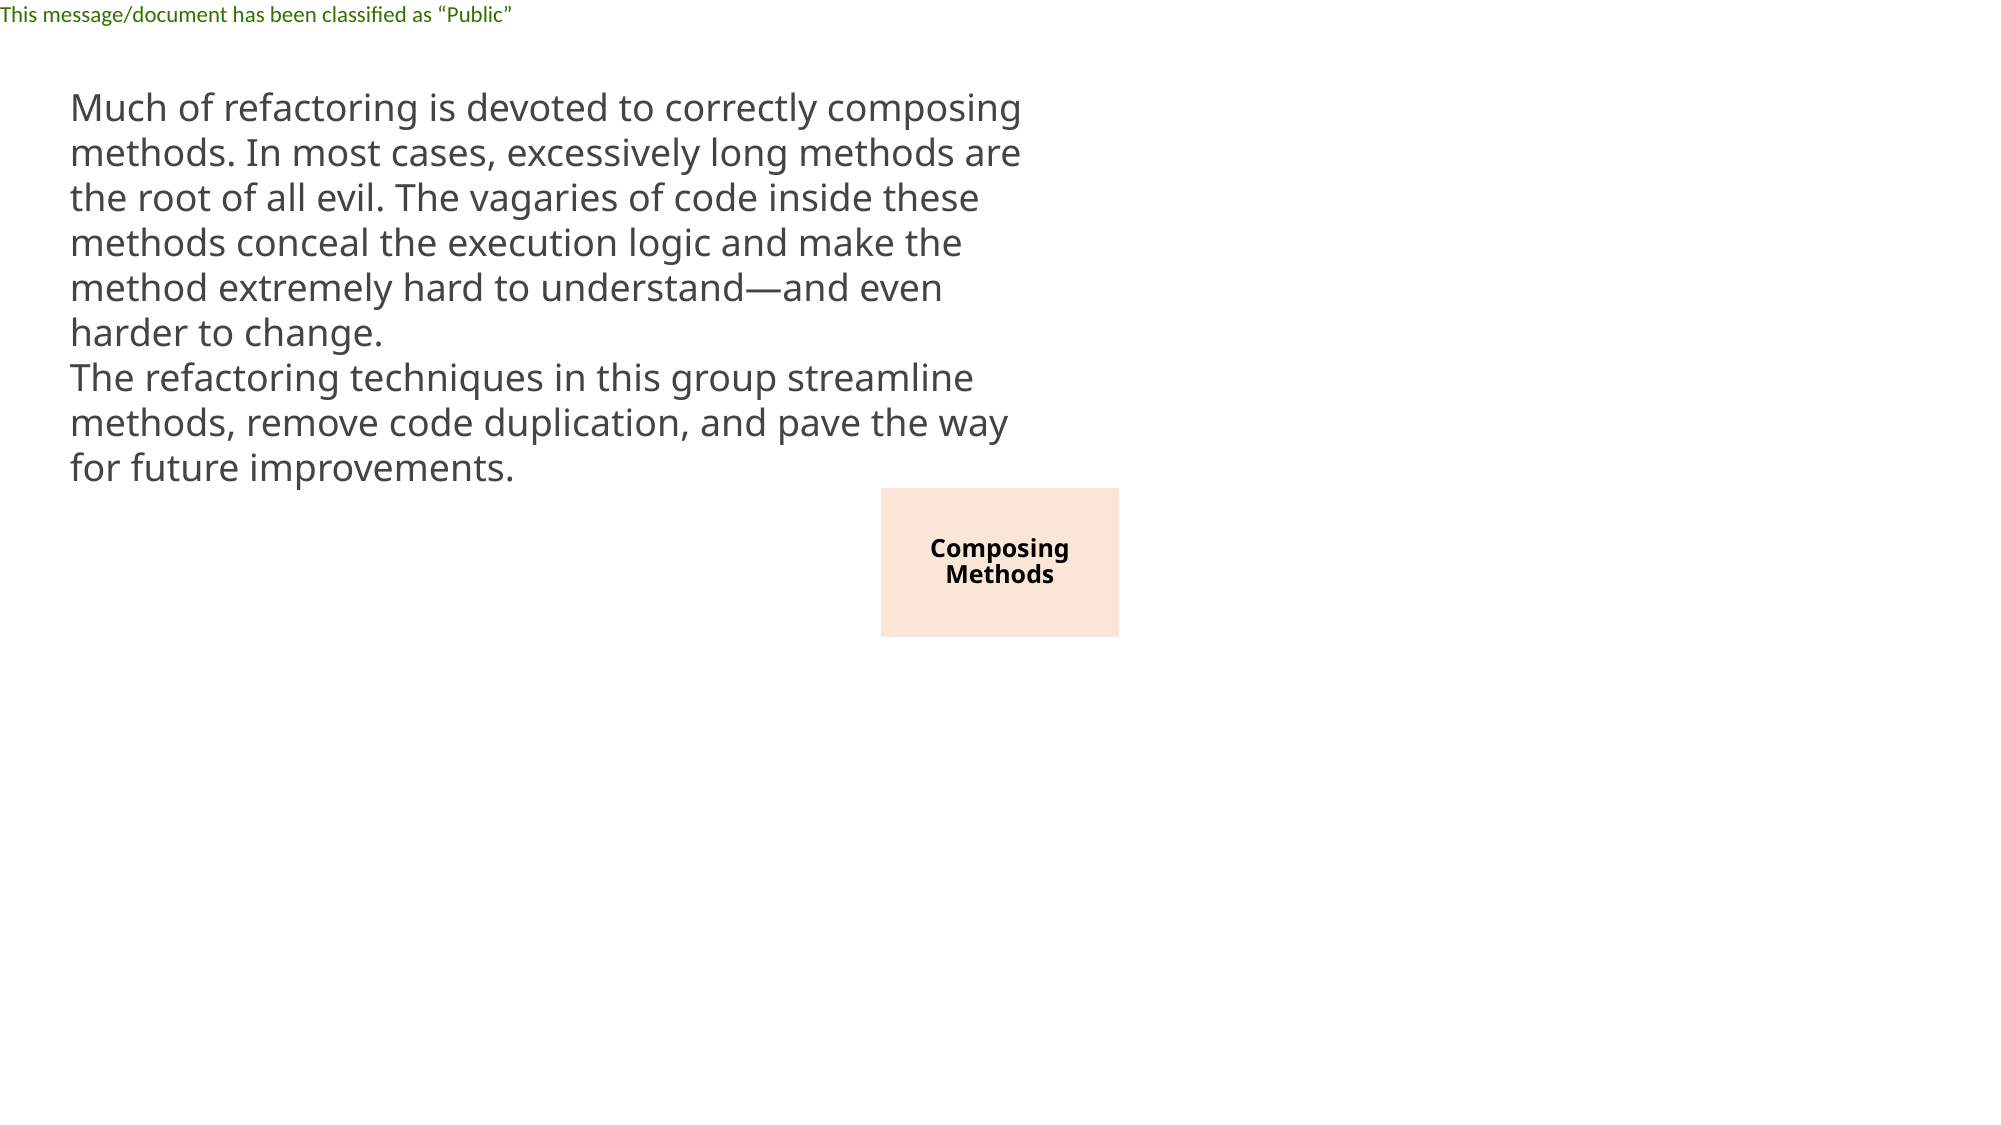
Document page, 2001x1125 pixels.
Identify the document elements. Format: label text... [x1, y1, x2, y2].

text_box Much of refactoring is devoted to correctly composing methods. In most cases, excessively long methods are the root of all evil. The vagaries of code inside these methods conceal the execution logic and make the method extremely hard to understand—and even harder to change. The refactoring techniques in this group streamline methods, remove code duplication, and pave the way for future improvements. [55, 76, 1062, 496]
title Composing Methods [880, 488, 1120, 637]
